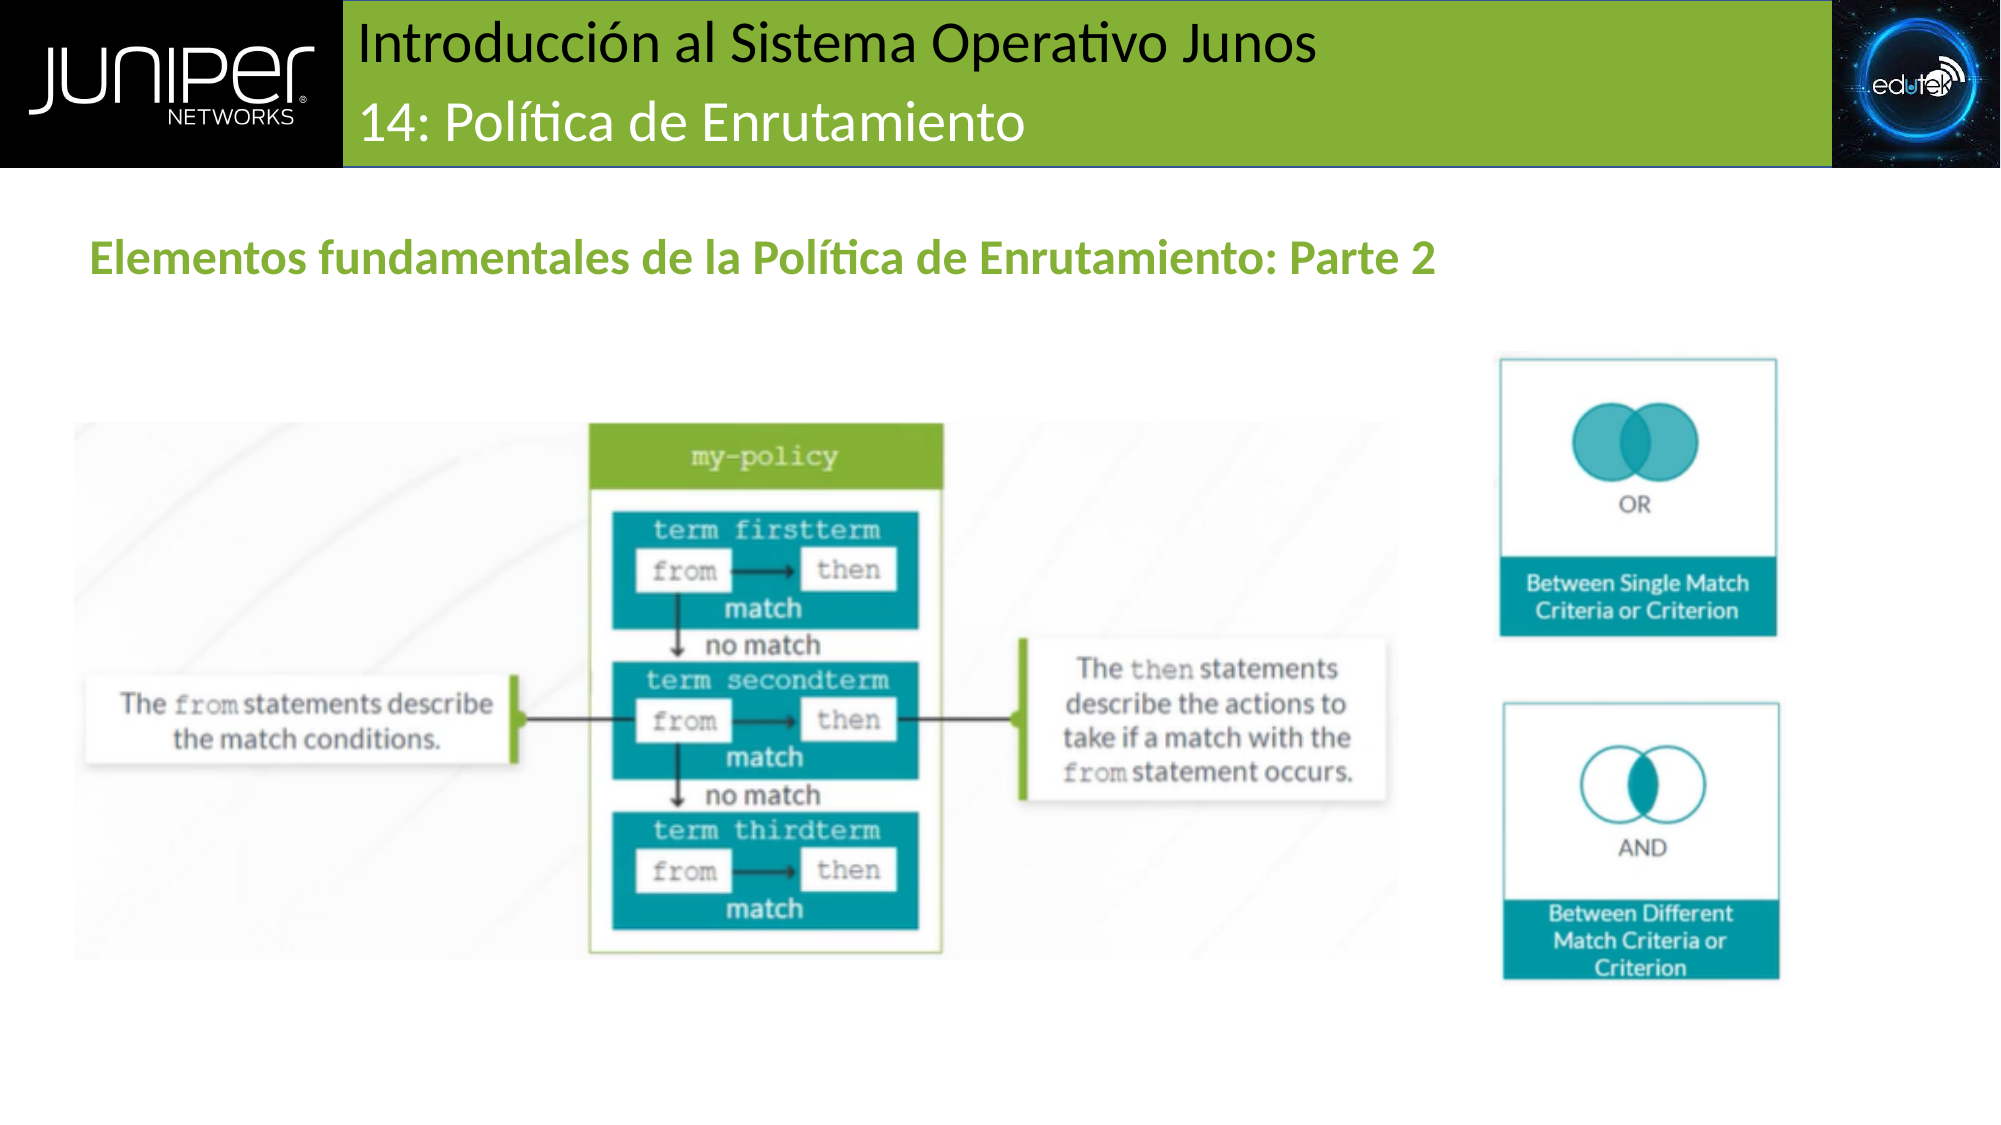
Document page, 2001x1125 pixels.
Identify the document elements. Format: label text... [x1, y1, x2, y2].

picture [1493, 351, 1786, 643]
picture [1832, 84, 2000, 168]
list 14: Política de Enrutamiento [342, 83, 1606, 168]
list Elementos fundamentales de la Política de Enrutamiento: Parte 2 [74, 223, 1949, 938]
picture [1499, 698, 1786, 987]
picture [0, 0, 343, 168]
picture [74, 422, 1399, 960]
title Introducción al Sistema Operativo Junos [342, 3, 2000, 84]
